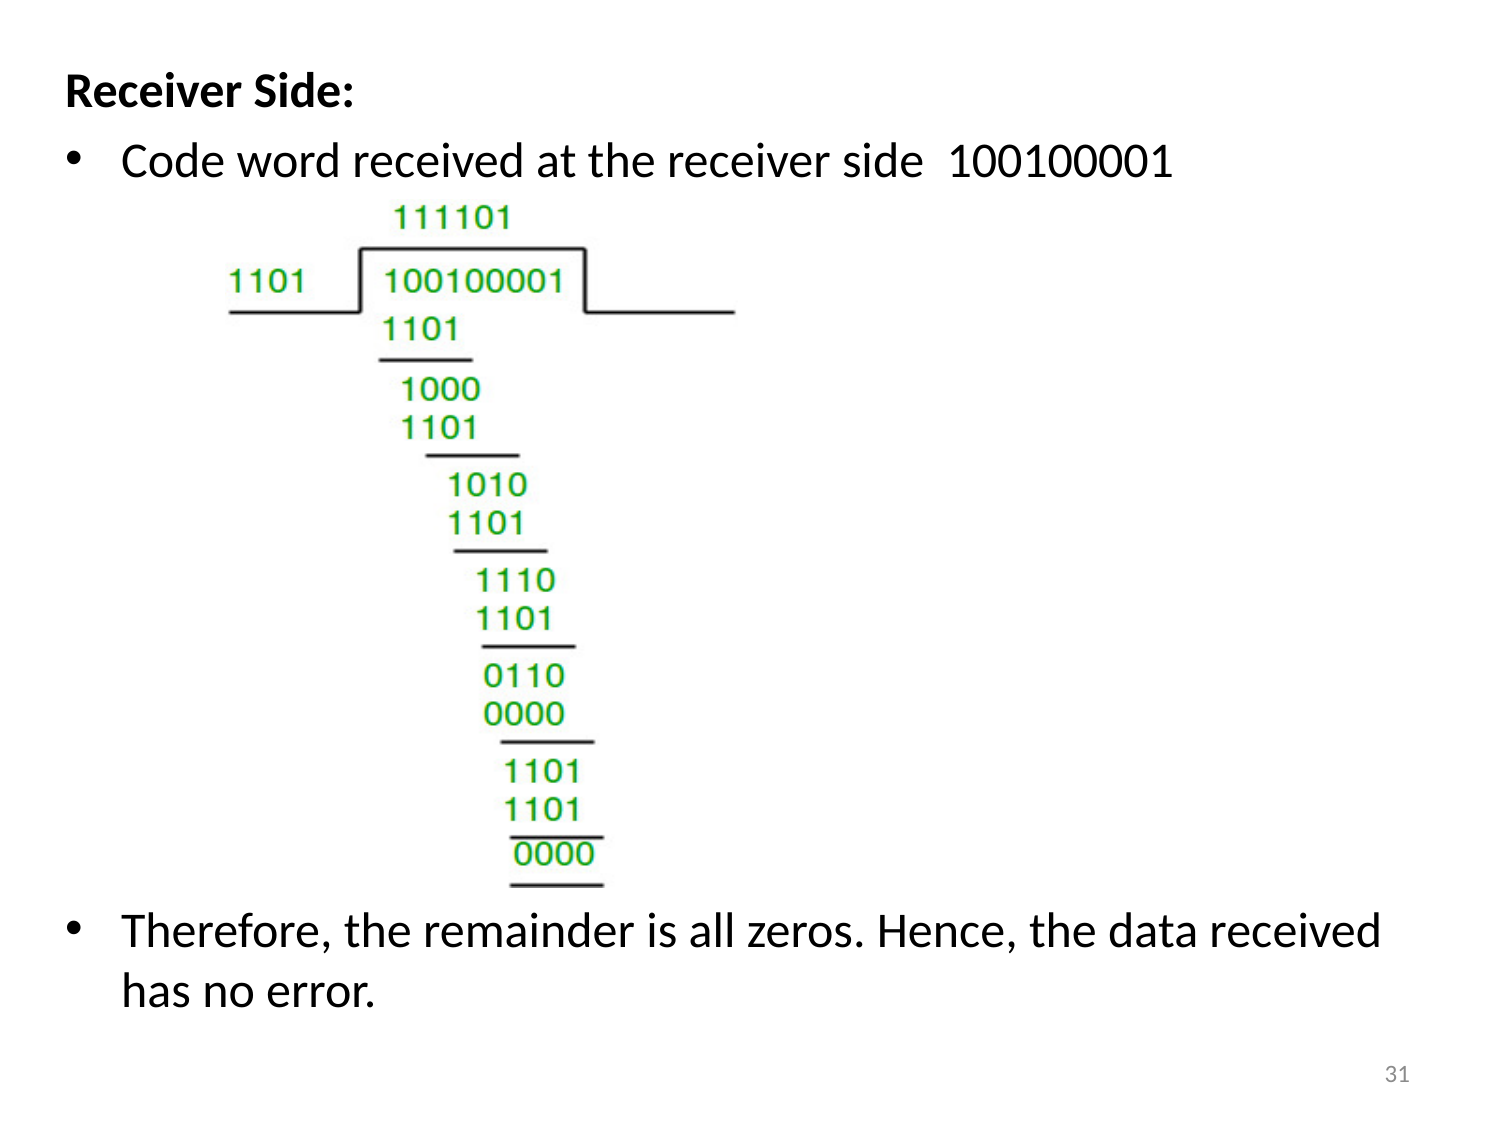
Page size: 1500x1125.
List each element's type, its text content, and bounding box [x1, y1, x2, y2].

list Receiver Side: Code word received at the receiver side 100100001 Therefore, the remainder is all zeros. Hence, the data received has no error. [50, 50, 1463, 1088]
picture [224, 199, 738, 888]
slide_number 31 [1074, 1042, 1425, 1103]
